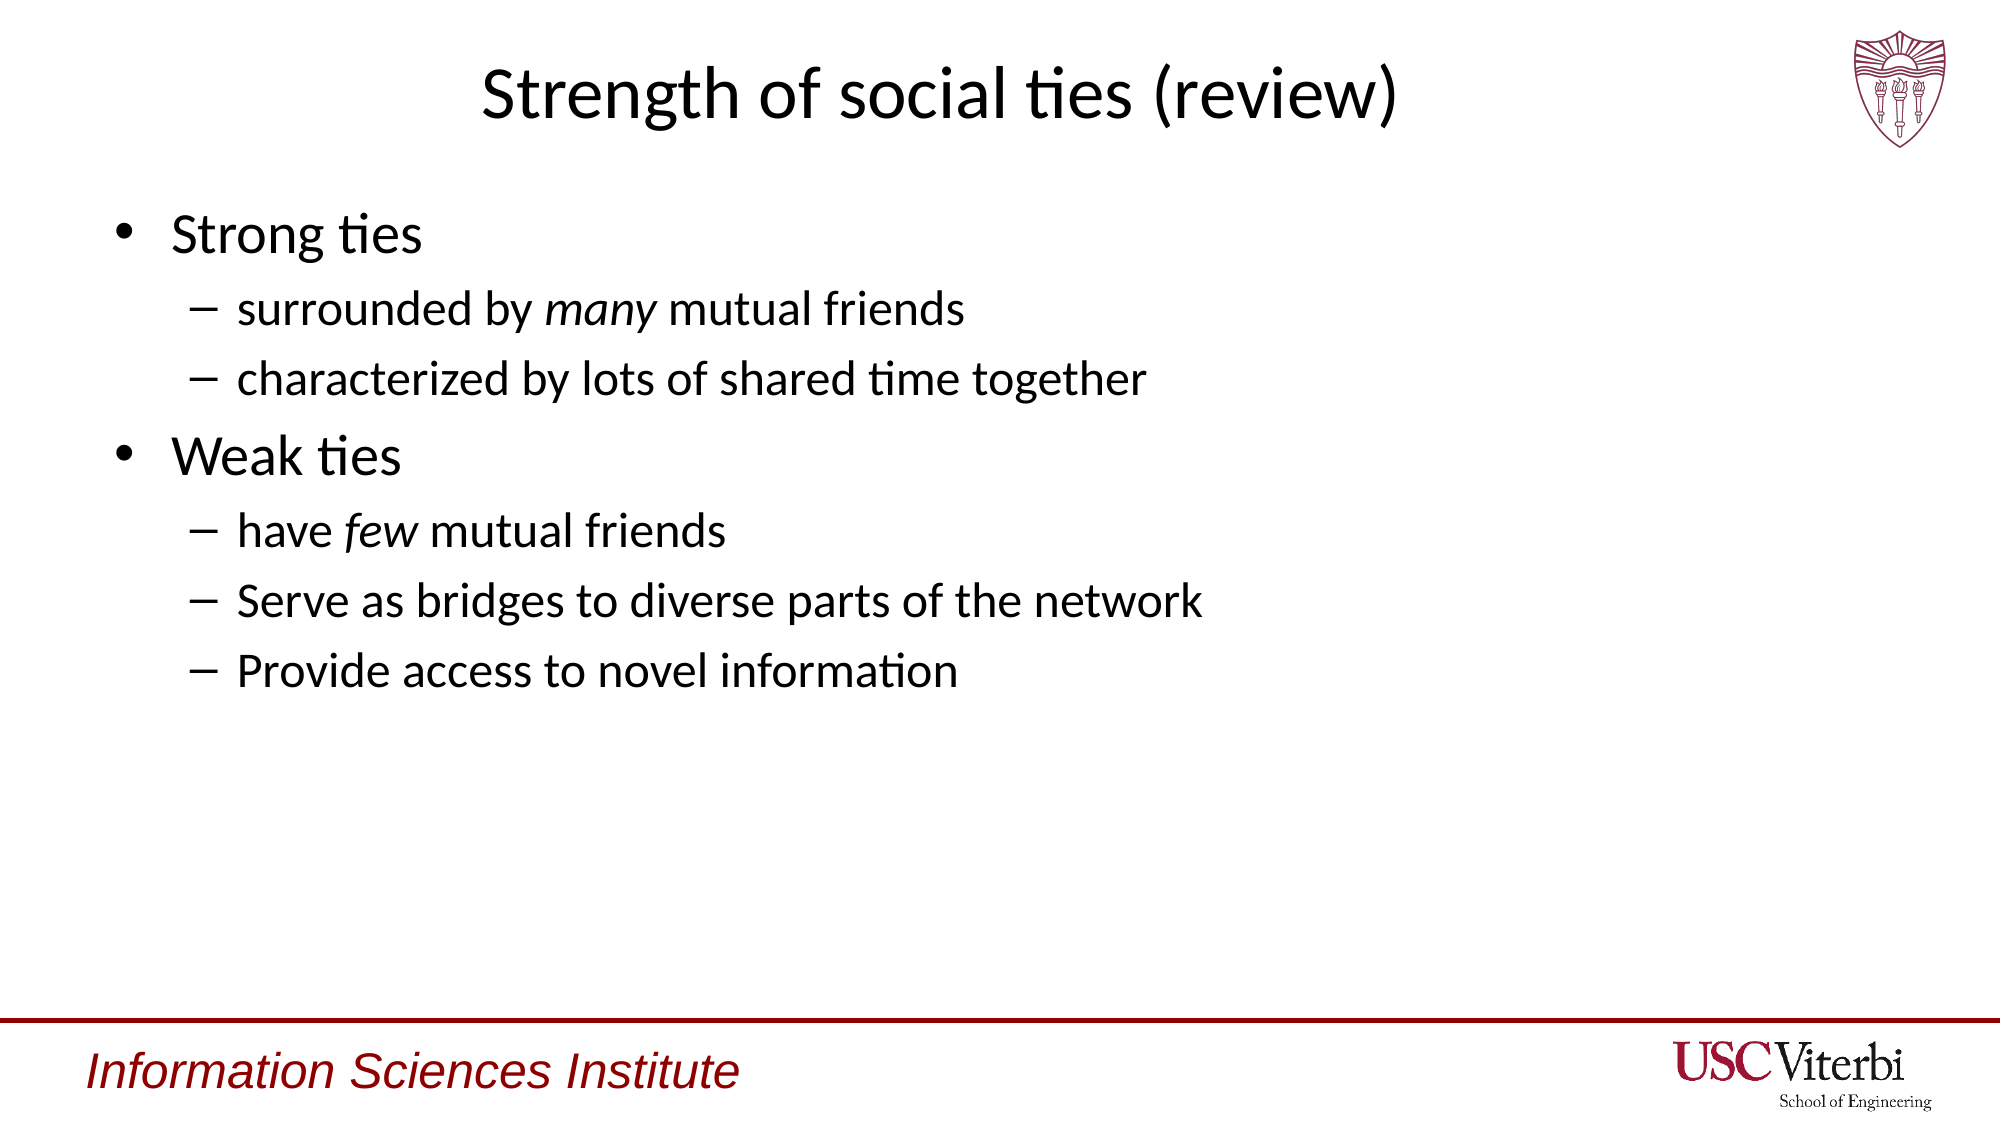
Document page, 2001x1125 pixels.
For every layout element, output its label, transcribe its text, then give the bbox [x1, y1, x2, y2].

picture [1641, 1027, 1964, 1118]
title Strength of social ties (review) [99, 35, 1783, 141]
picture [1824, 13, 1975, 164]
list Strong ties surrounded by many mutual friends characterized by lots of shared time together Weak ties have few mutual friends Serve as bridges to diverse parts of the network Provide access to novel information [99, 187, 1902, 1005]
